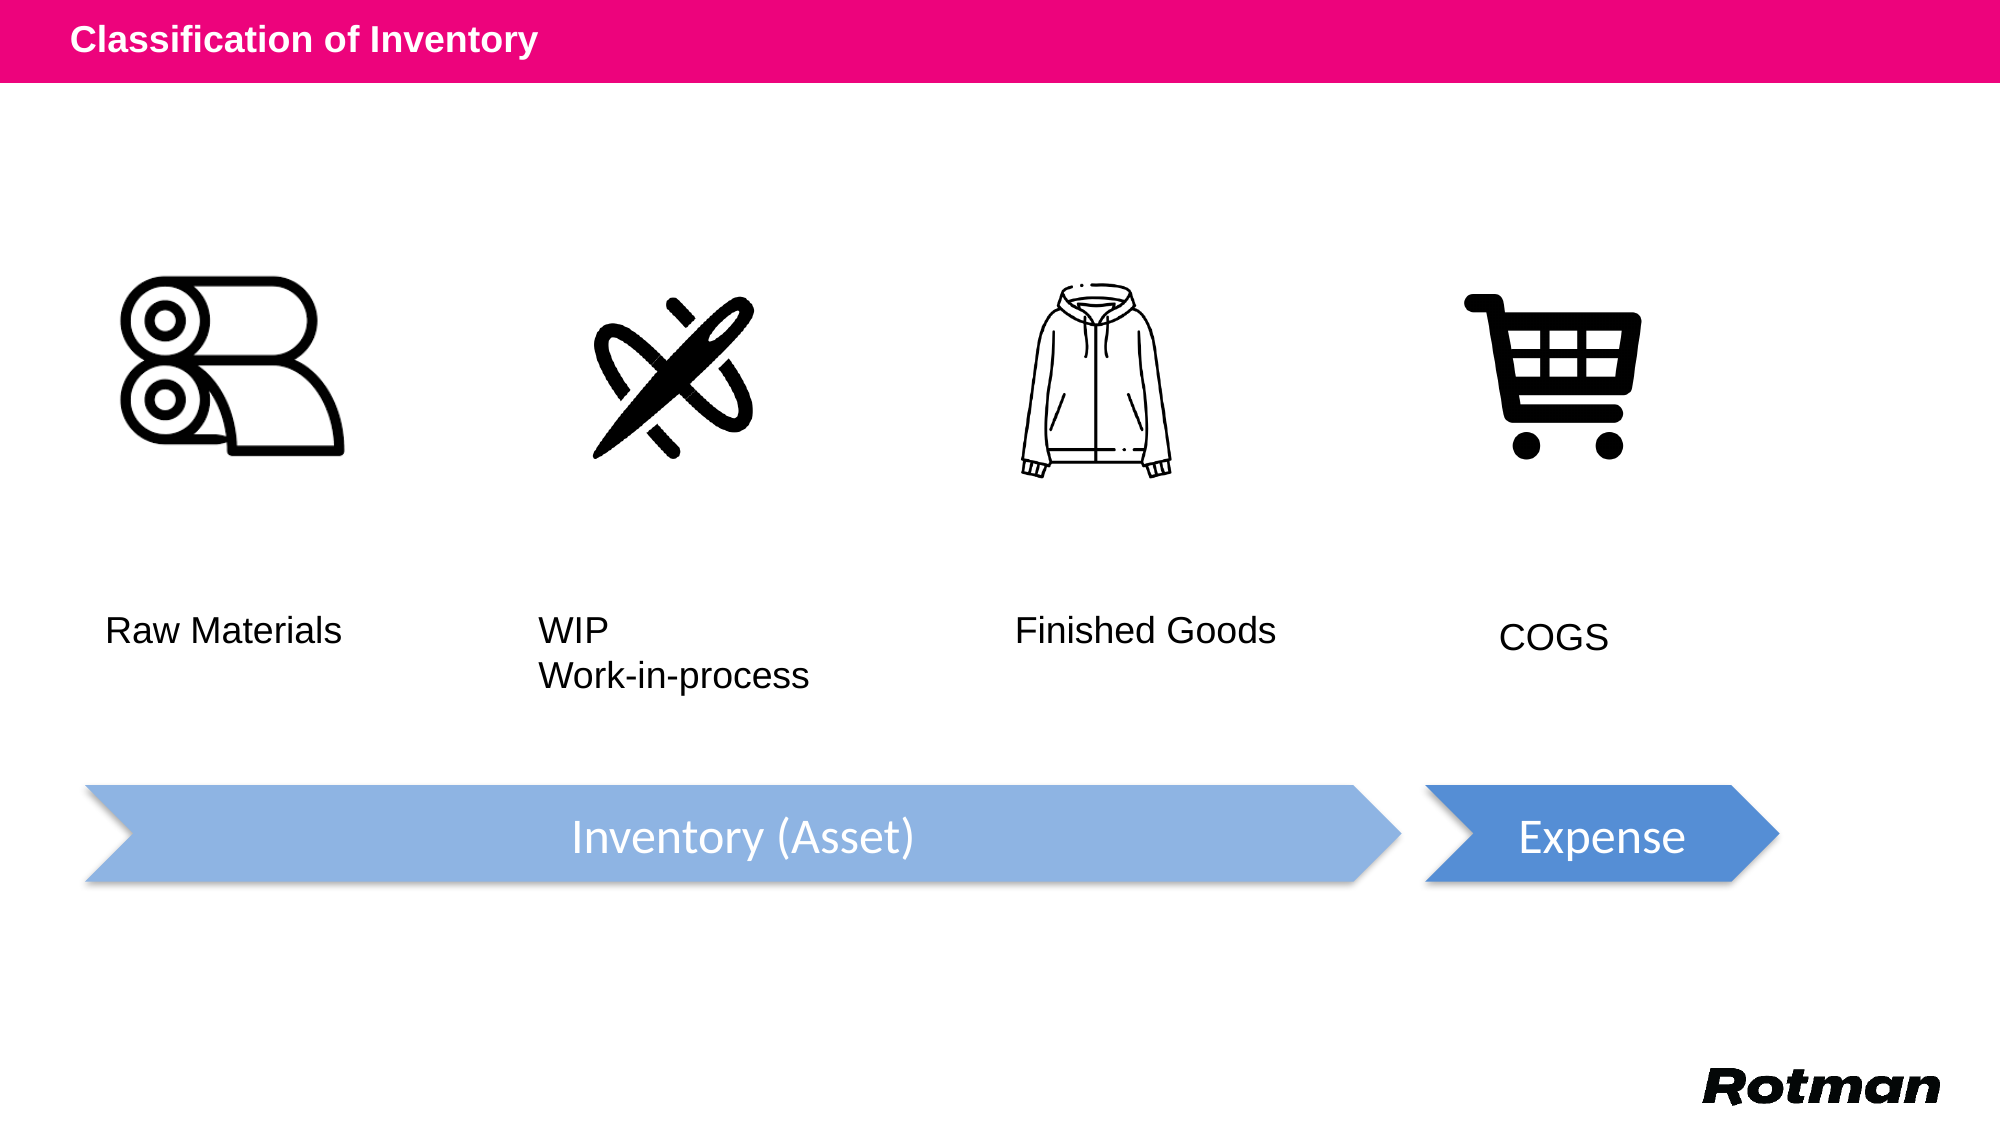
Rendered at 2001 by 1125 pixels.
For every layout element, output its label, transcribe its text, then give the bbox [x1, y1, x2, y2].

picture [480, 184, 866, 570]
text_box Finished Goods [999, 598, 1319, 658]
subtitle Classification of Inventory [55, 0, 1630, 79]
picture [1702, 1068, 1940, 1106]
picture [109, 243, 356, 489]
text_box Expense [1425, 785, 1780, 882]
picture [1448, 266, 1669, 487]
text_box COGS [1484, 605, 1804, 666]
text_box Raw Materials [90, 598, 410, 658]
text_box WIP Work-in-process [523, 598, 843, 703]
picture [987, 272, 1205, 489]
text_box Inventory (Asset) [85, 785, 1402, 882]
